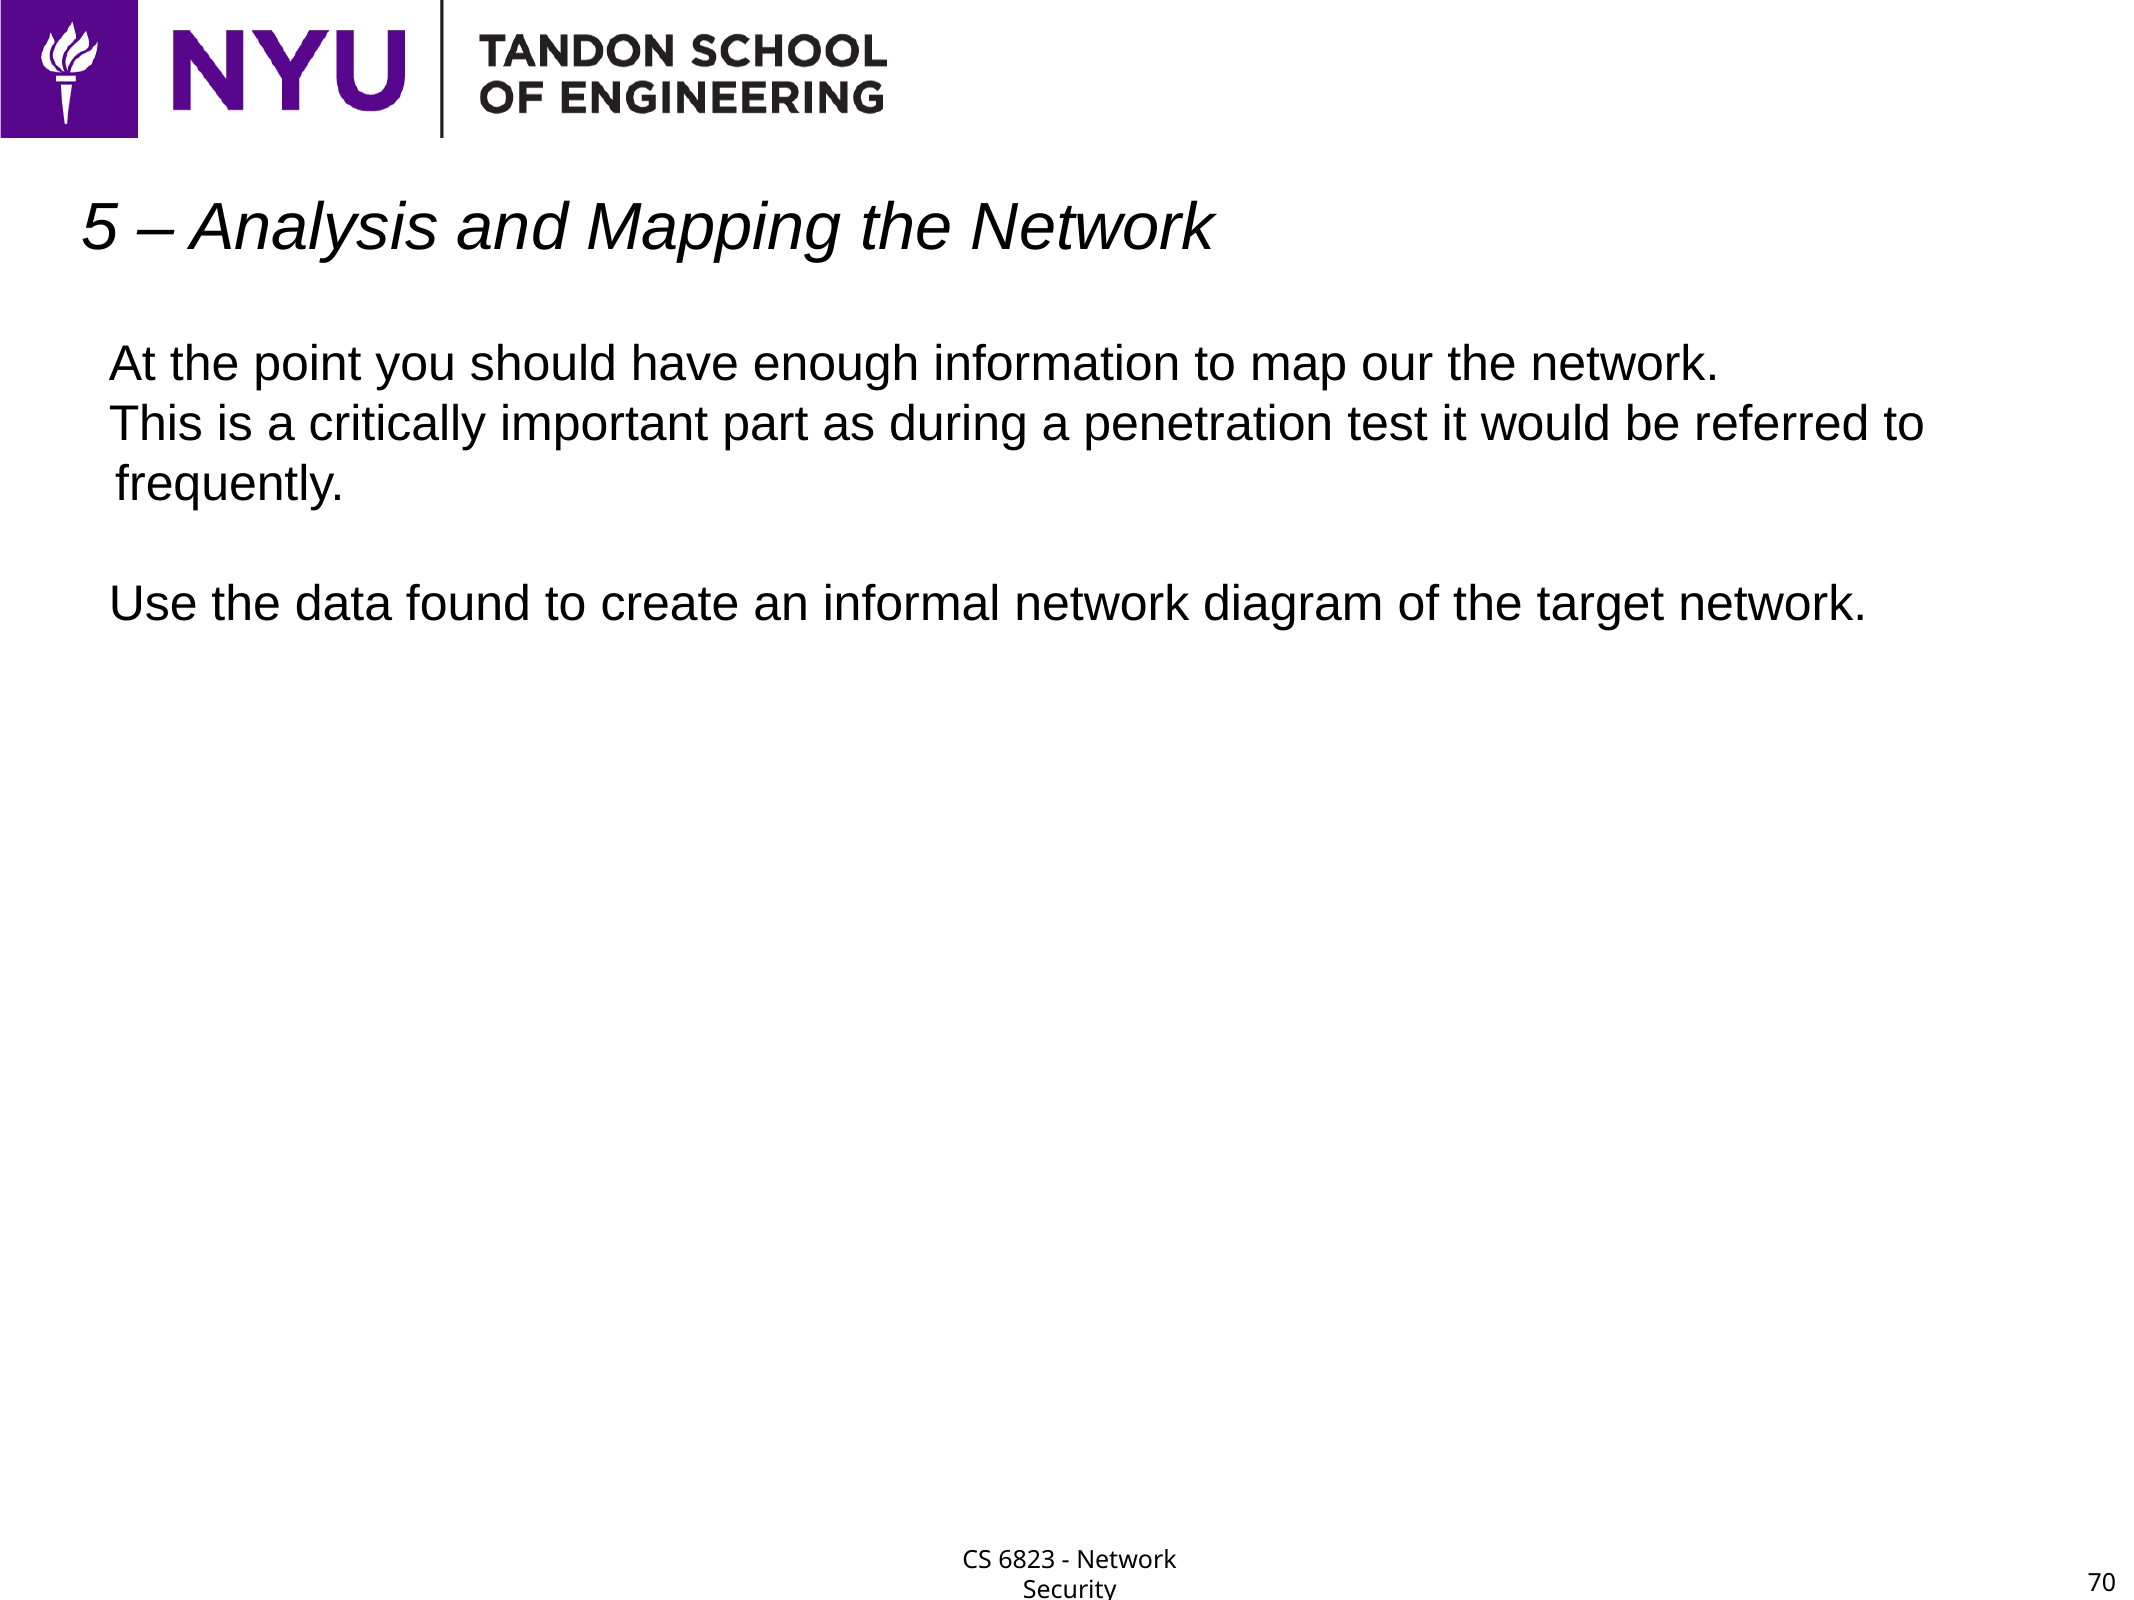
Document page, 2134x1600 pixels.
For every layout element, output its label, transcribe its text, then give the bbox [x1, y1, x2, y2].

list At the point you should have enough information to map our the network. This is a critically important part as during a penetration test it would be referred to frequently. Use the data found to create an informal network diagram of the target network. [93, 322, 2067, 600]
slide_number 70 [2066, 1558, 2132, 1599]
picture [0, 0, 887, 138]
title 5 – Analysis and Mapping the Network [66, 174, 1987, 274]
